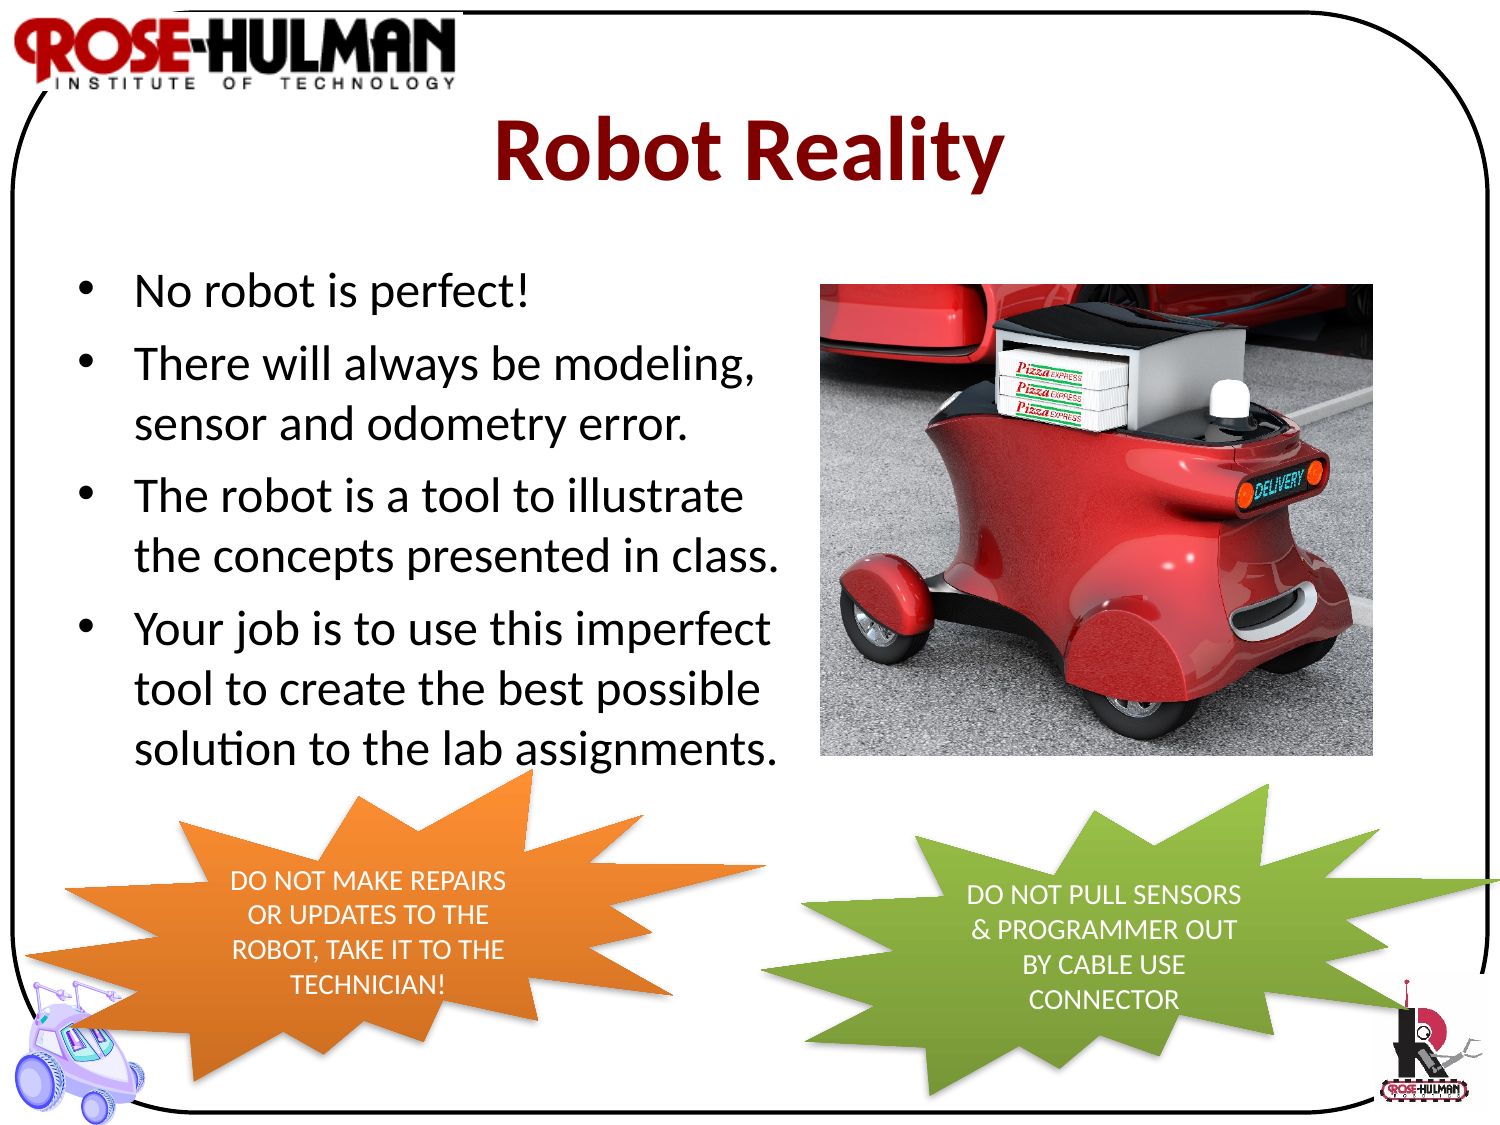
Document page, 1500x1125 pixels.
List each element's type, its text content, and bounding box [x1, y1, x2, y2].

text_box DO NOT PULL SENSORS & PROGRAMMER OUT BY CABLE USE CONNECTOR [760, 783, 1500, 1097]
picture [1374, 974, 1488, 1113]
title Robot Reality [75, 50, 1425, 238]
list No robot is perfect! There will always be modeling, sensor and odometry error. The robot is a tool to illustrate the concepts presented in class. Your job is to use this imperfect tool to create the best possible solution to the lab assignments. [62, 249, 821, 1063]
picture [10, 12, 463, 91]
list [820, 284, 1374, 756]
text_box DO NOT MAKE REPAIRS OR UPDATES TO THE ROBOT, TAKE IT TO THE TECHNICIAN! [24, 769, 767, 1082]
